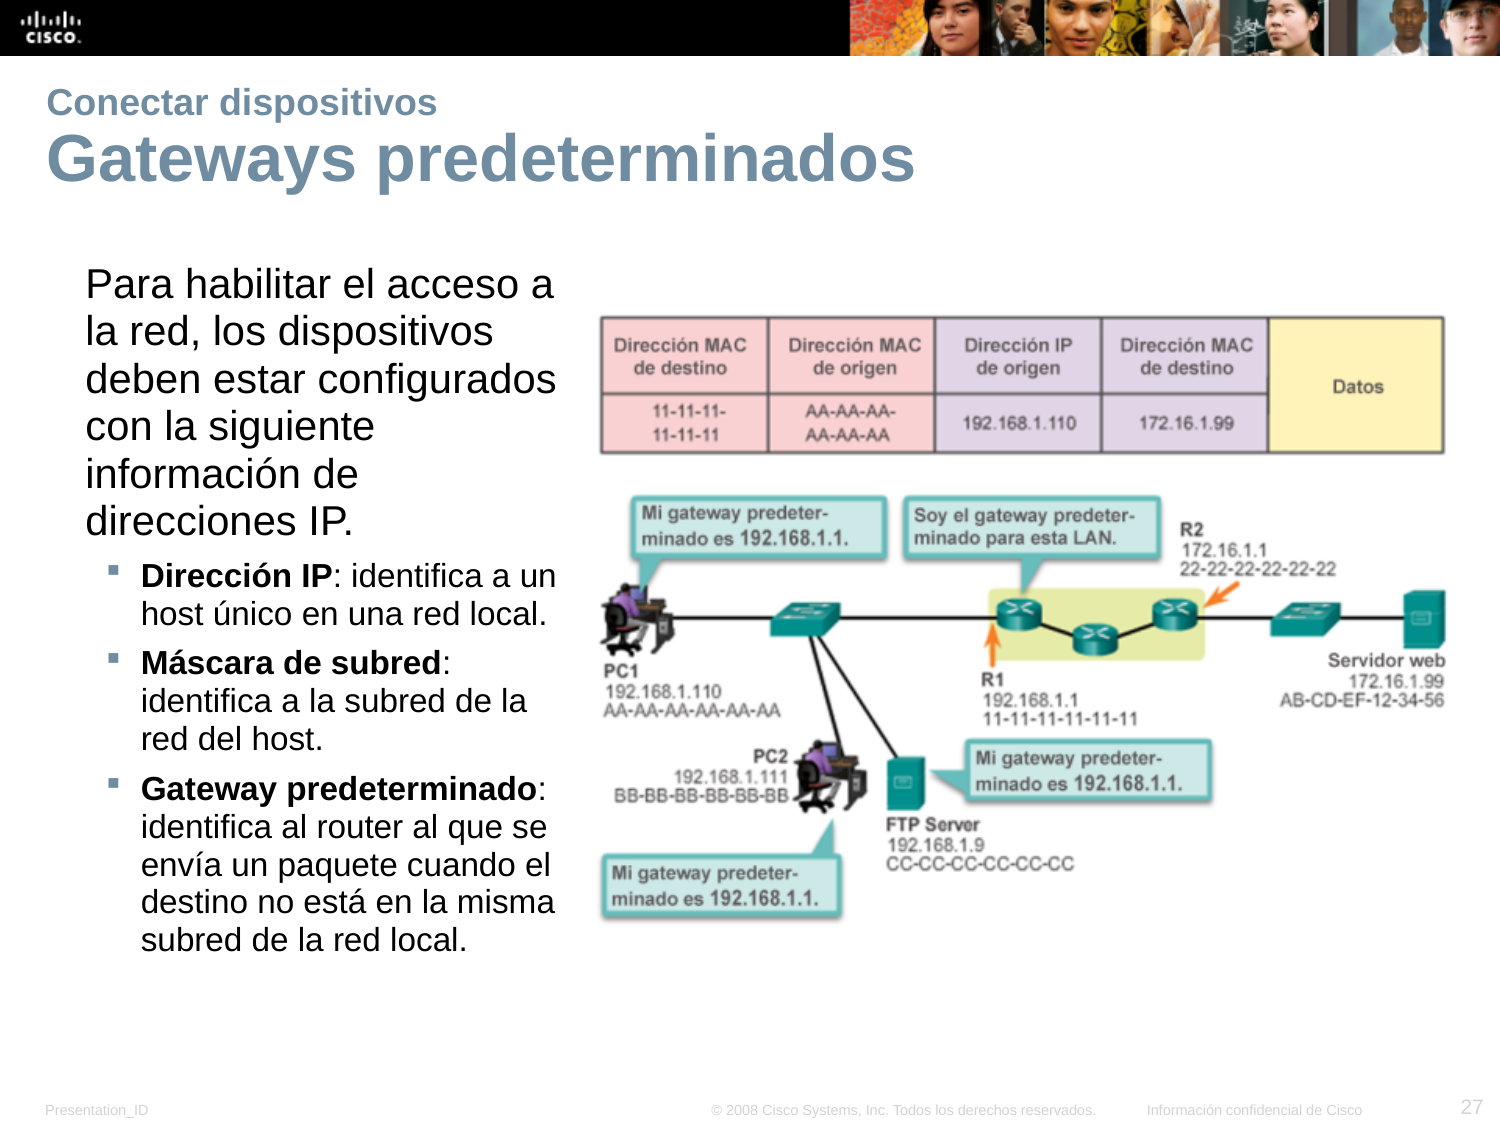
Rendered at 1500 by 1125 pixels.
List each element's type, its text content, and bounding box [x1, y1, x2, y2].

picture [584, 284, 1471, 936]
text_box Para habilitar el acceso a la red, los dispositivos deben estar configurados con la siguiente información de direcciones IP. Dirección IP: identifica a un host único en una red local. Máscara de subred: identifica a la subred de la red del host. Gateway predeterminado: identifica al router al que se envía un paquete cuando el destino no está en la misma subred de la red local. [31, 252, 585, 967]
picture [0, 0, 1500, 56]
title Conectar dispositivos Gateways predeterminados [33, 64, 1473, 203]
